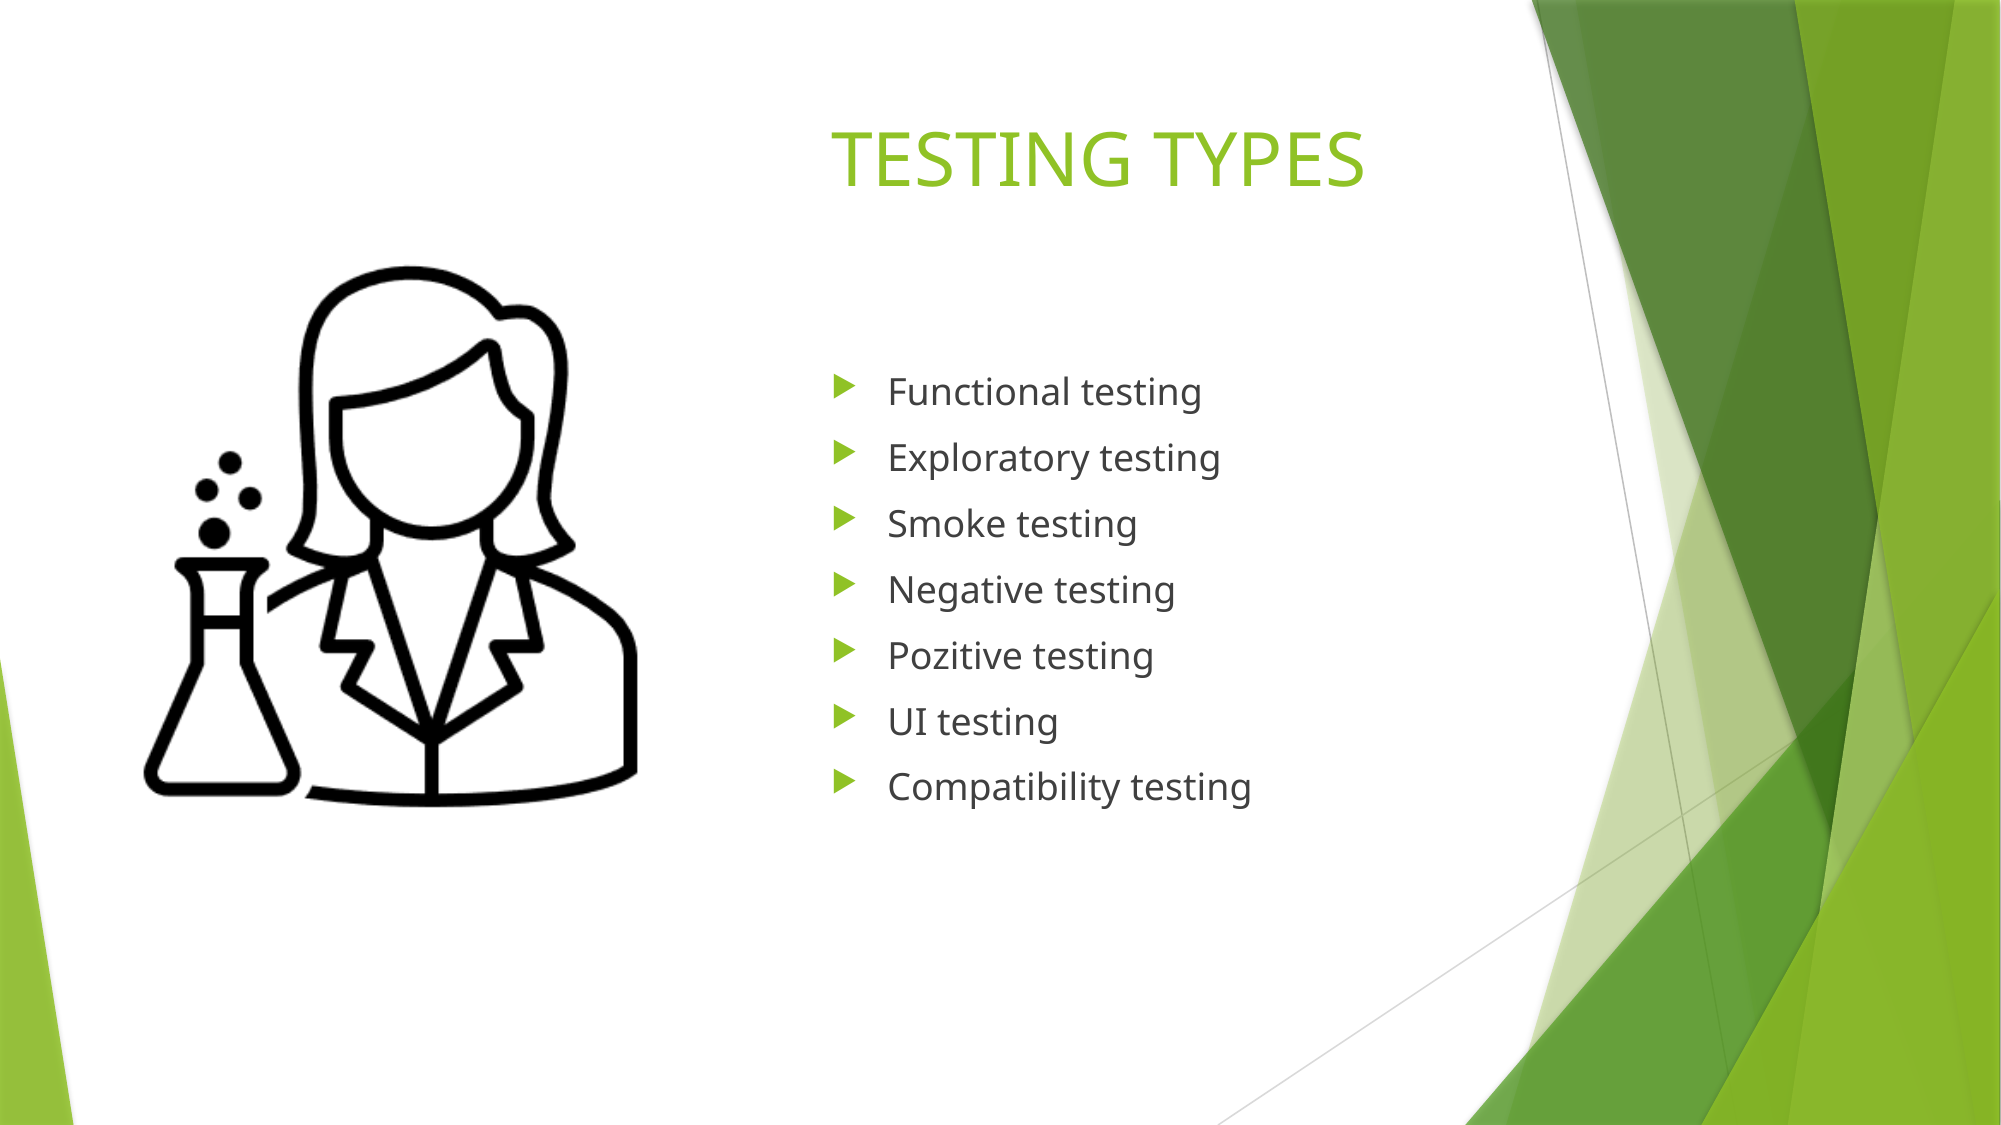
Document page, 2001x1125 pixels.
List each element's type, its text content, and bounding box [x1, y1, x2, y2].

list Functional testing Exploratory testing Smoke testing Negative testing Pozitive testing UI testing Compatibility testing [816, 360, 1895, 963]
title TESTING TYPES [816, 104, 1895, 343]
picture [103, 212, 761, 870]
